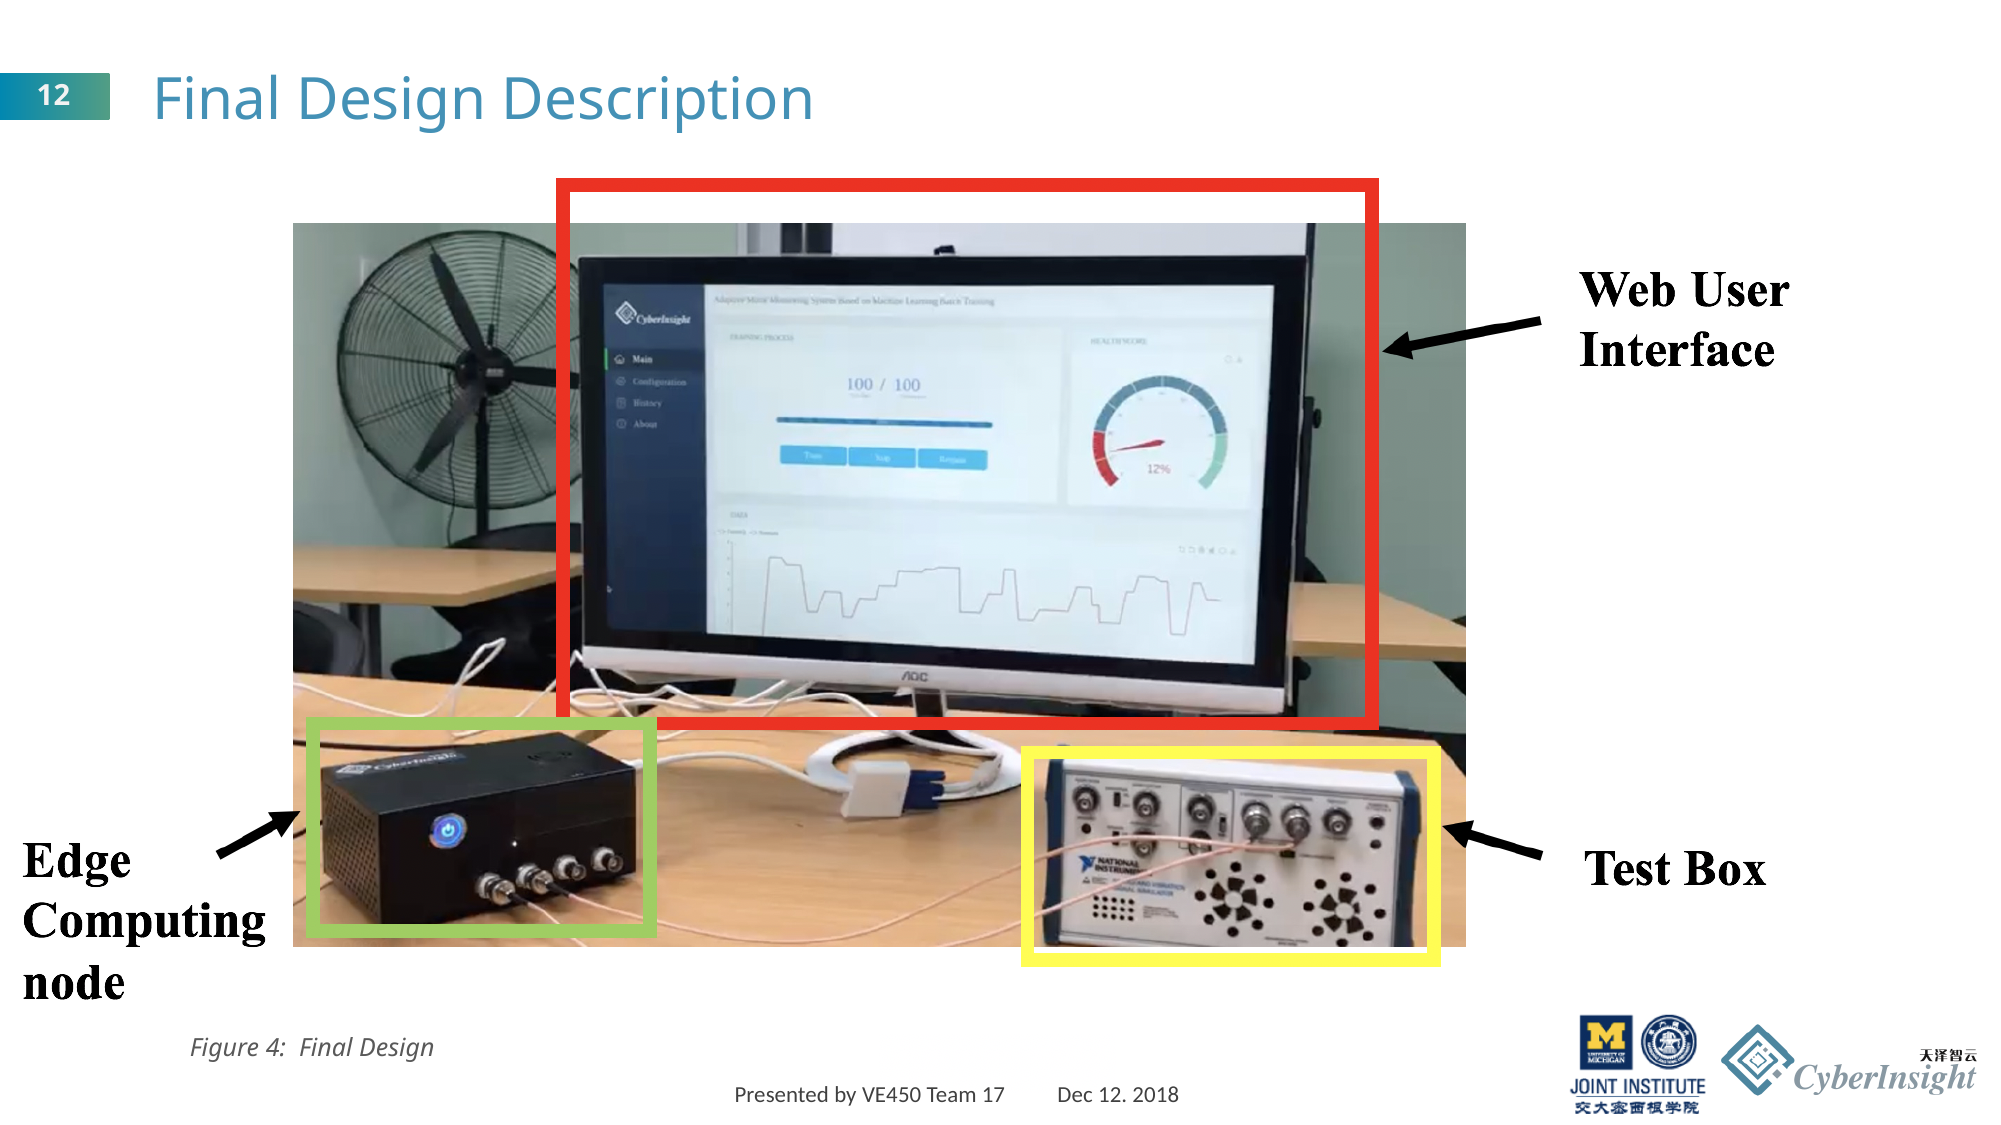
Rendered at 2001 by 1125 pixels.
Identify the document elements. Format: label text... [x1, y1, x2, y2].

picture [0, 139, 2000, 1125]
title Final Design Description [137, 38, 1863, 139]
